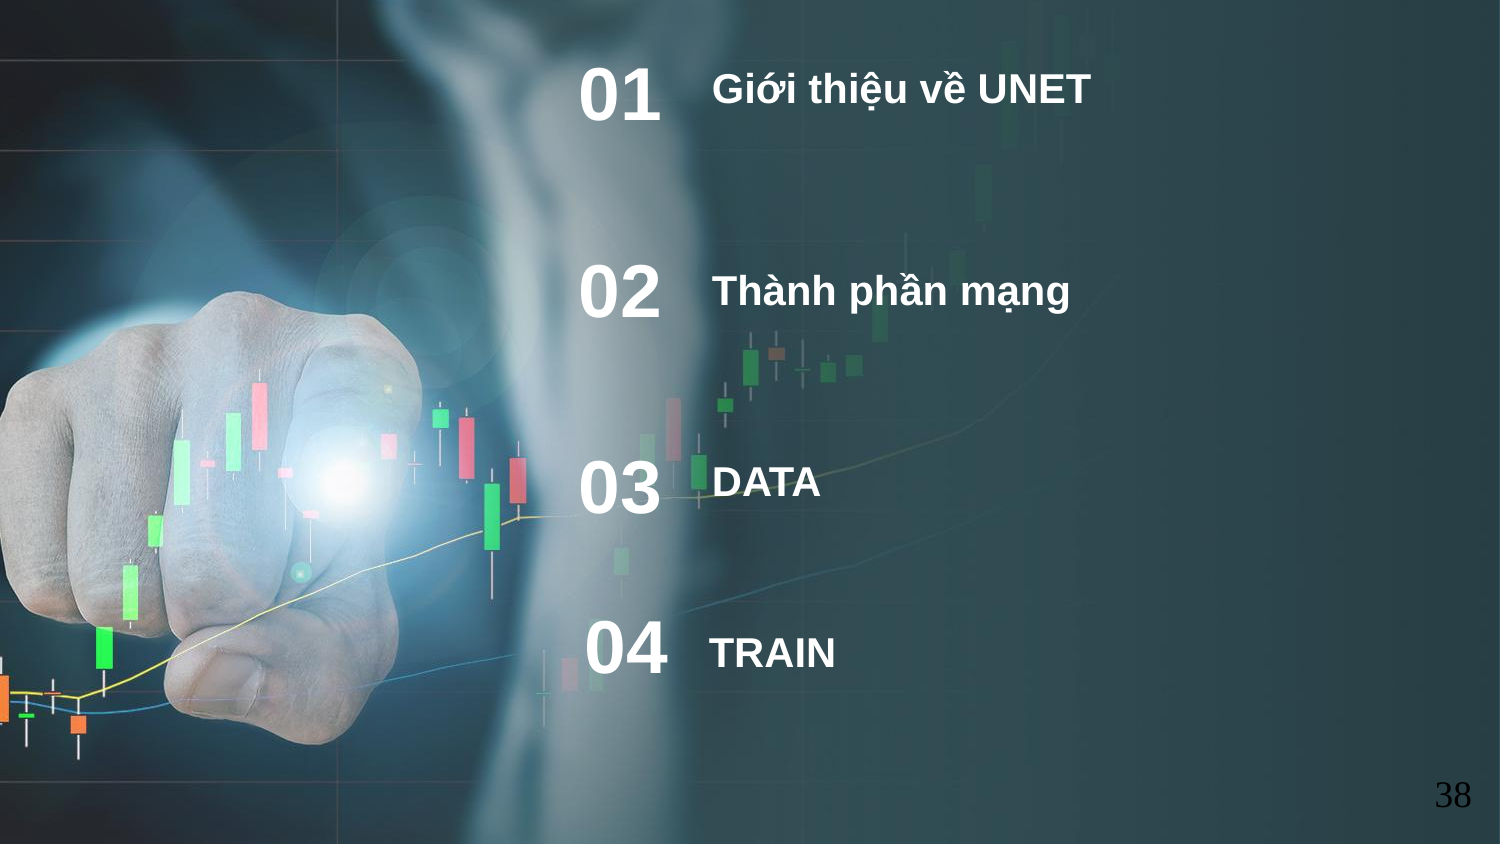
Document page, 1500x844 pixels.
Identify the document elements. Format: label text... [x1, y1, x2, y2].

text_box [546, 37, 1417, 707]
text_box 38 [1419, 762, 1488, 823]
picture [0, 0, 1500, 844]
